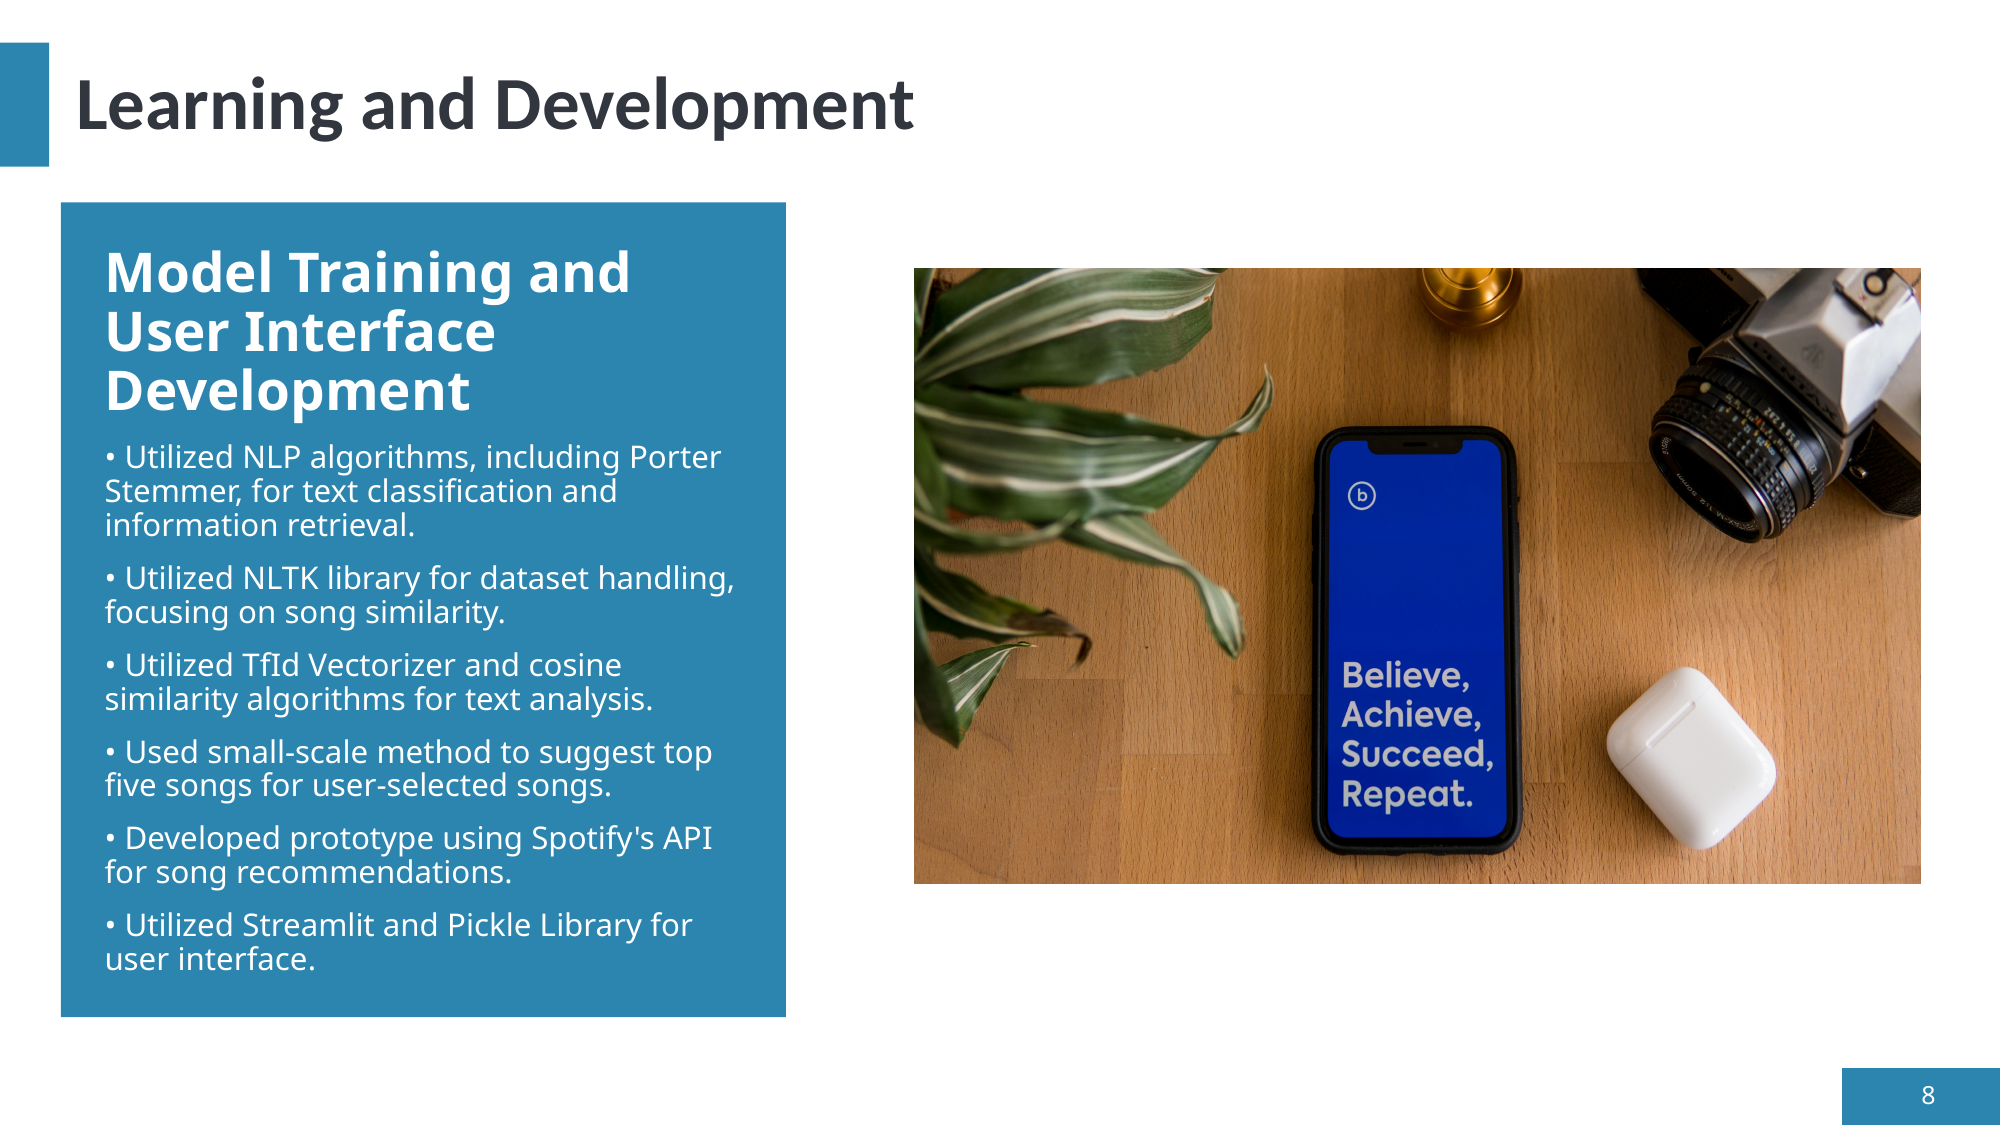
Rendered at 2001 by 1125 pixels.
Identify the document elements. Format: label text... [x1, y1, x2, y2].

picture [914, 268, 1921, 884]
title Learning and Development [60, 42, 1951, 168]
slide_number 8 [1889, 1079, 1951, 1114]
list Model Training and User Interface Development • Utilized NLP algorithms, including Porter Stemmer, for text classification and information retrieval. • Utilized NLTK library for dataset handling, focusing on song similarity. • Utilized TfId Vectorizer and cosine similarity algorithms for text analysis. • Used small-scale method to suggest top five songs for user-selected songs. • Developed prototype using Spotify's API for song recommendations. • Utilized Streamlit and Pickle Library for user interface. [89, 237, 757, 985]
